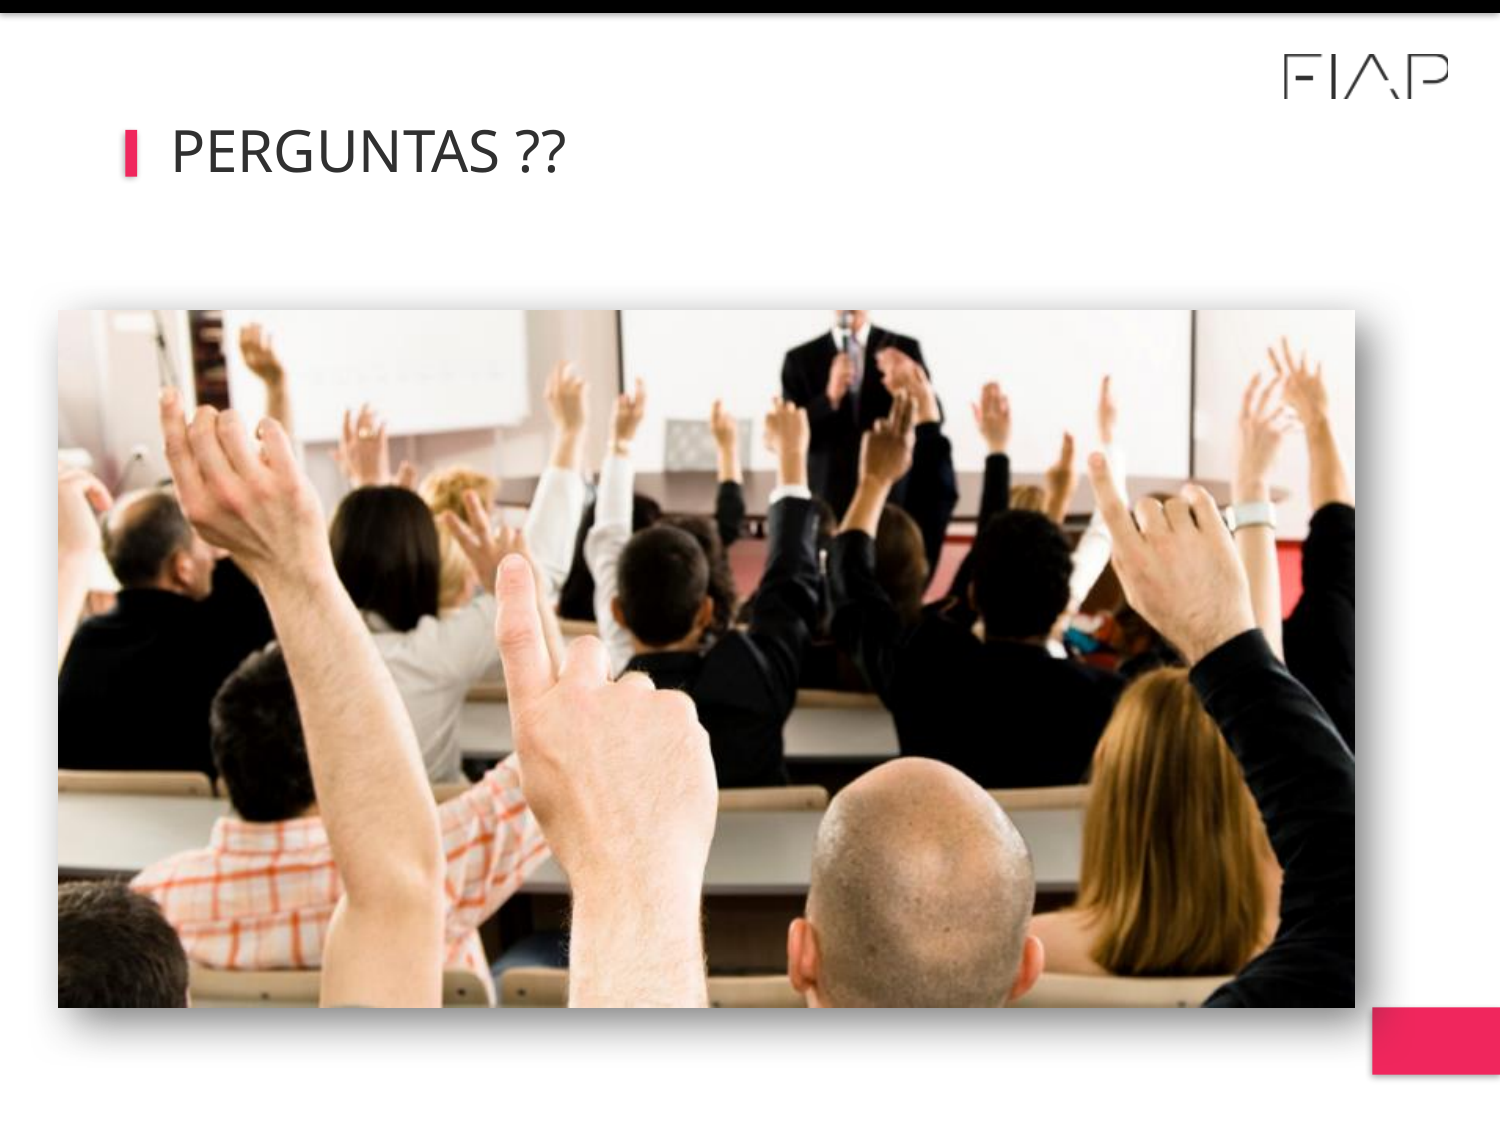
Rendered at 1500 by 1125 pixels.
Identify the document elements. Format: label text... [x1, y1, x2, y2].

picture [57, 310, 1355, 1008]
text_box [1372, 1007, 1500, 1075]
text_box [125, 129, 138, 177]
picture [1283, 53, 1449, 99]
text_box PERGUNTAS ?? [155, 114, 1127, 193]
text_box [0, 0, 1500, 14]
